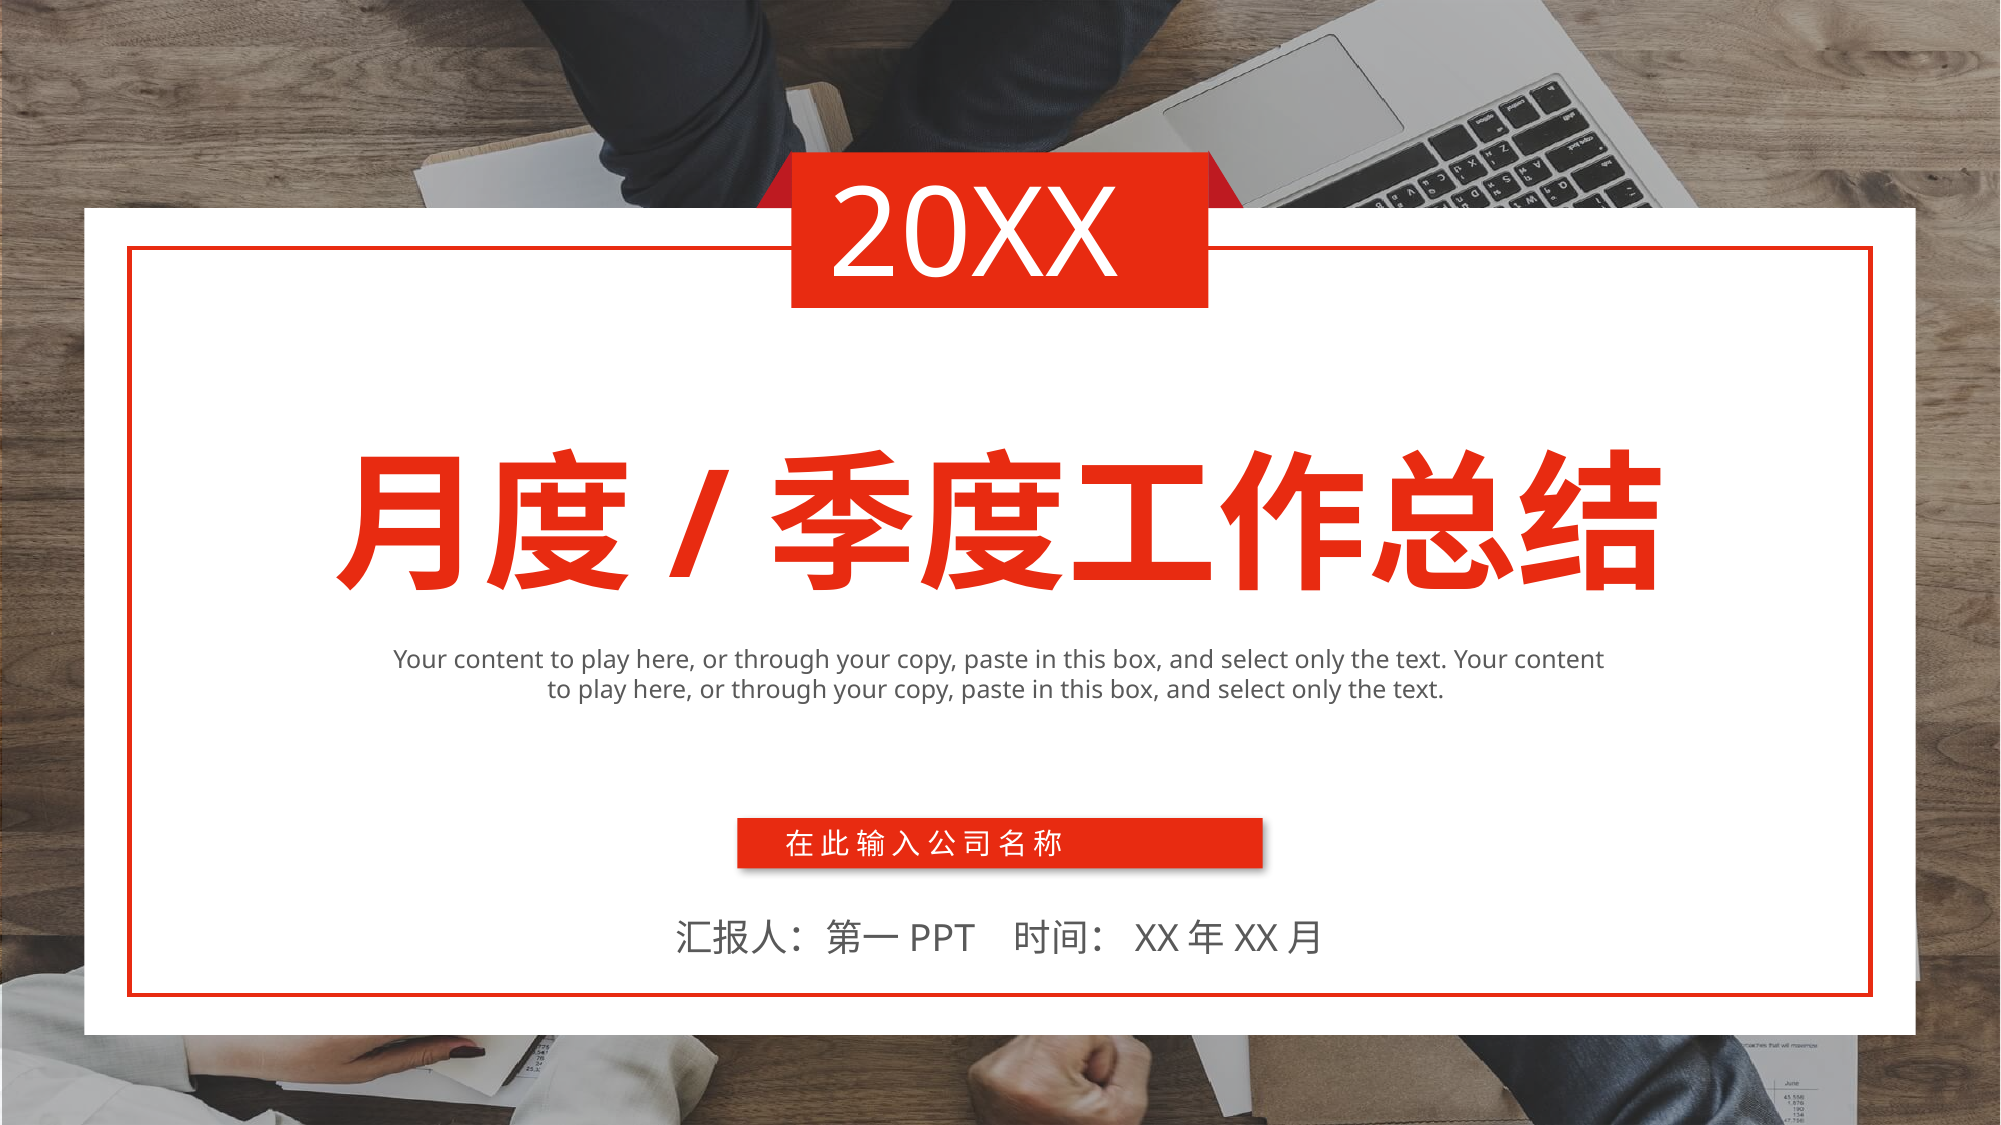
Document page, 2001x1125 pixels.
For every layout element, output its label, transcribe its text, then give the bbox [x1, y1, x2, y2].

text_box 月度/季度工作总结 [129, 420, 1871, 616]
text_box 汇报人：第一PPT 时间：XX年XX月 [660, 906, 1340, 967]
text_box [129, 247, 1871, 420]
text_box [737, 817, 1263, 869]
text_box [129, 616, 1871, 996]
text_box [756, 144, 1244, 311]
text_box [2, 0, 2000, 1125]
text_box [83, 207, 1917, 1036]
text_box Your content to play here, or through your copy, paste in this box, and select only the text. Your content to play here, or through your copy, paste in this box, and select only the text. [377, 636, 1623, 712]
